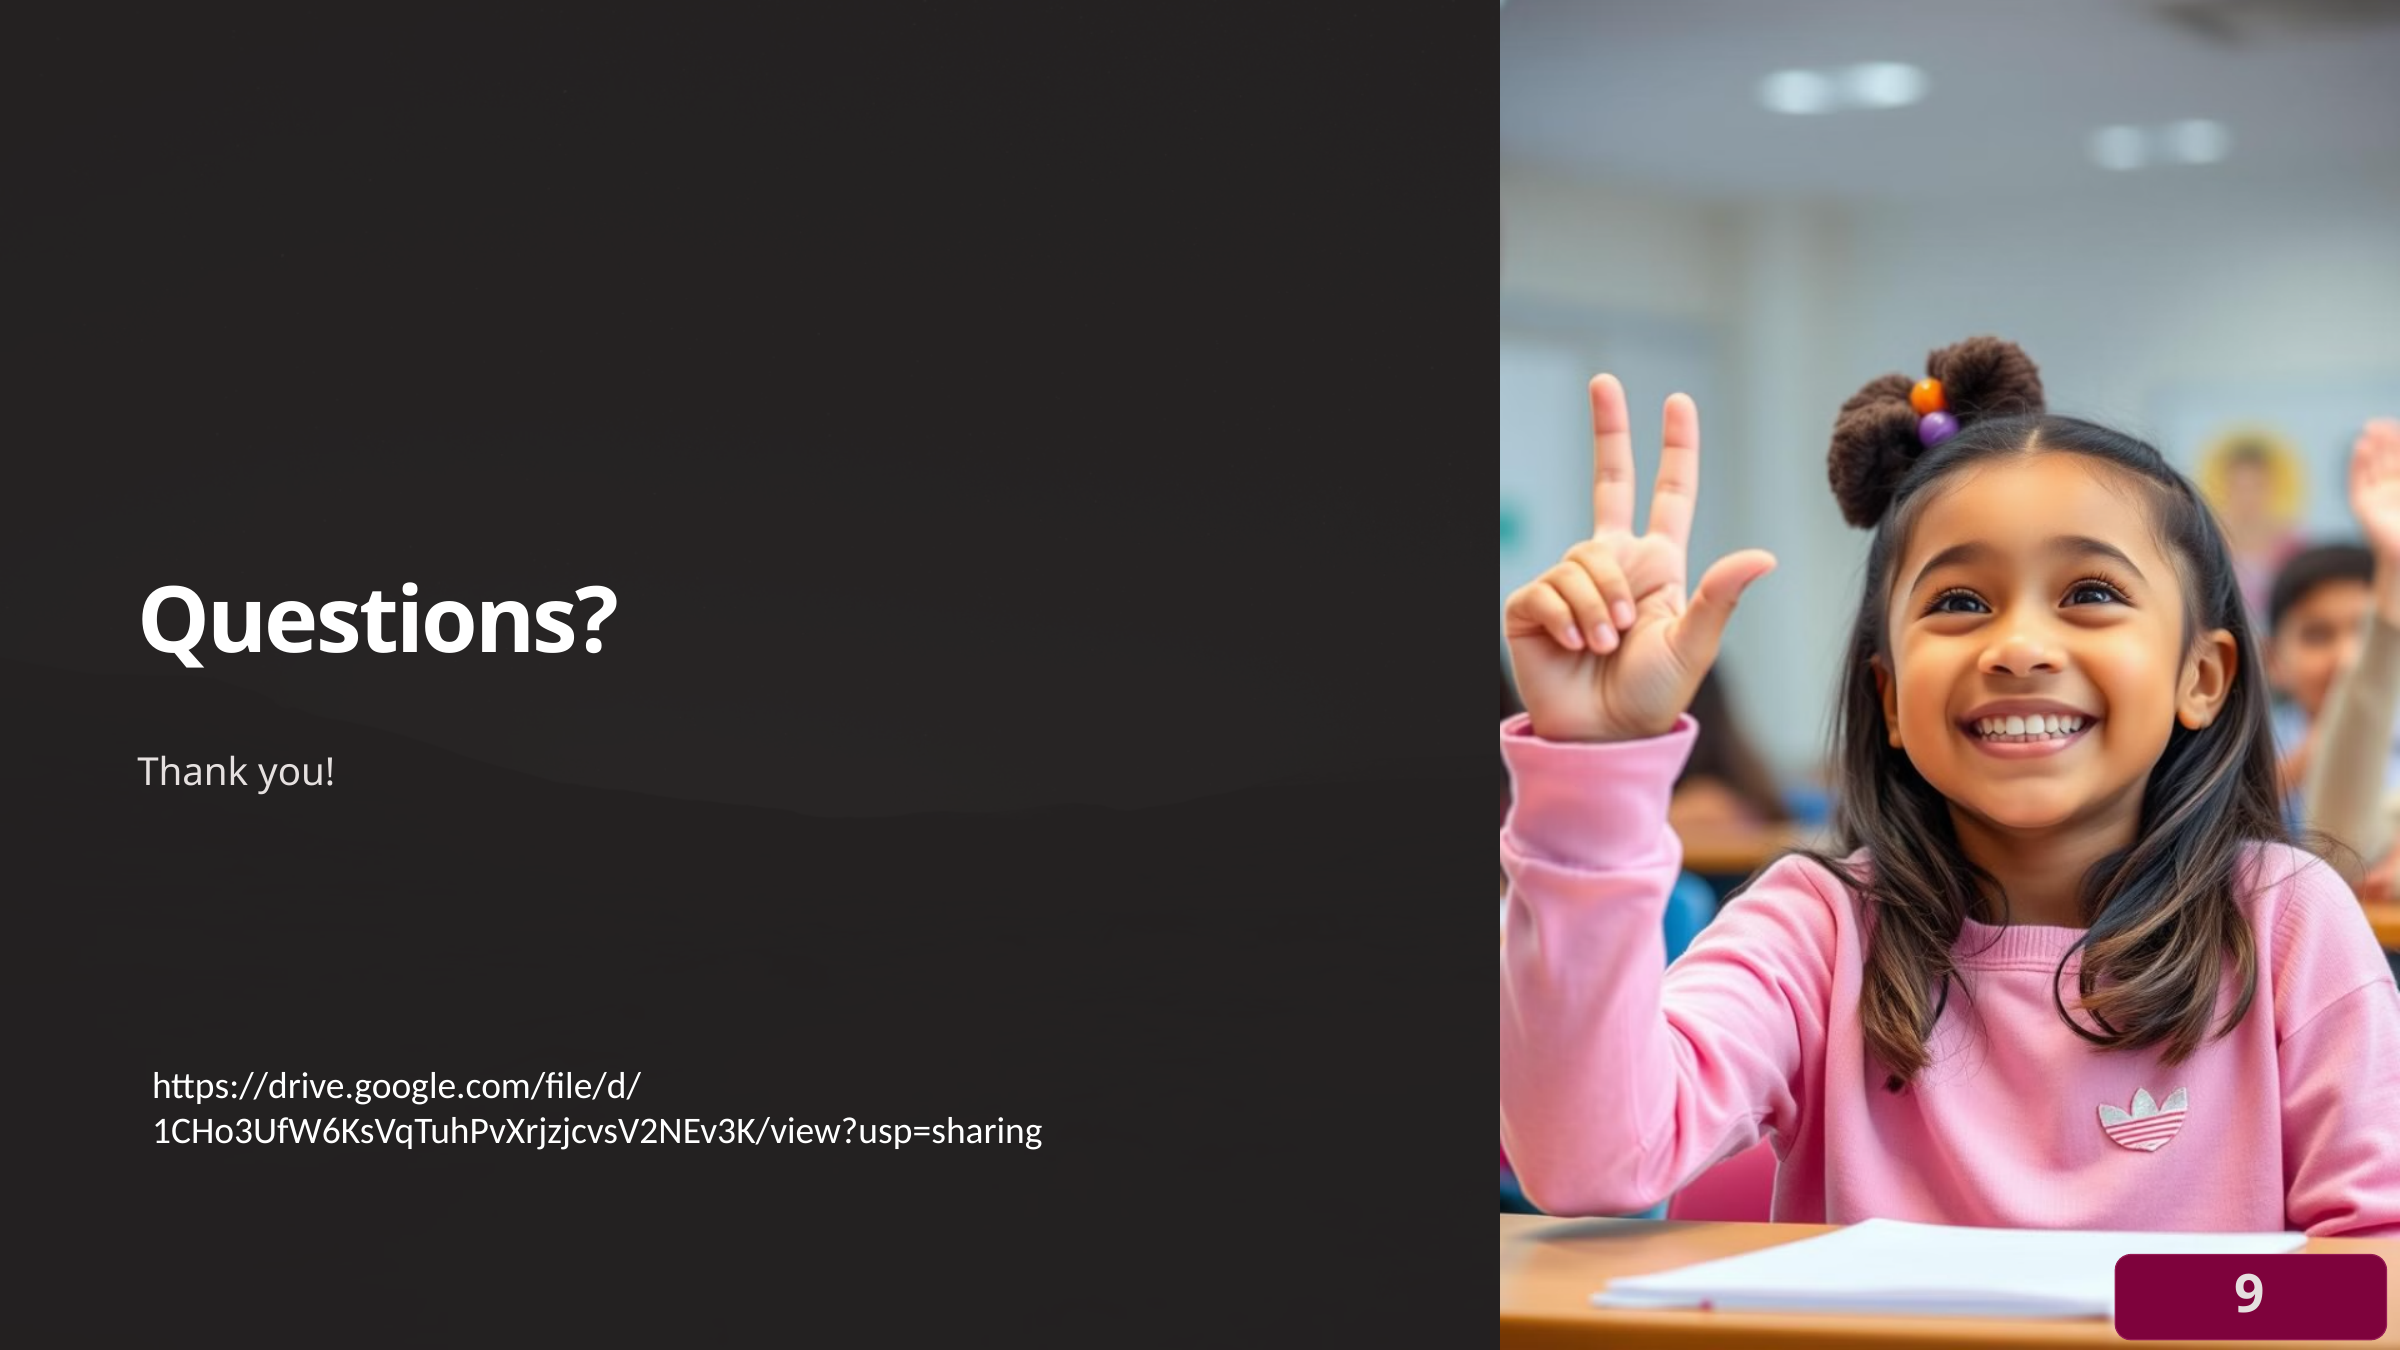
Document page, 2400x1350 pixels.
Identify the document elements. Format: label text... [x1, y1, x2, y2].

text_box Questions? [137, 556, 1062, 672]
text_box https://drive.google.com/file/d/1CHo3UfW6KsVqTuhPvXrjzjcvsV2NEv3K/view?usp=sharing [137, 1053, 1281, 1159]
picture [1499, 0, 2400, 1350]
text_box Thank you! [137, 730, 1363, 794]
